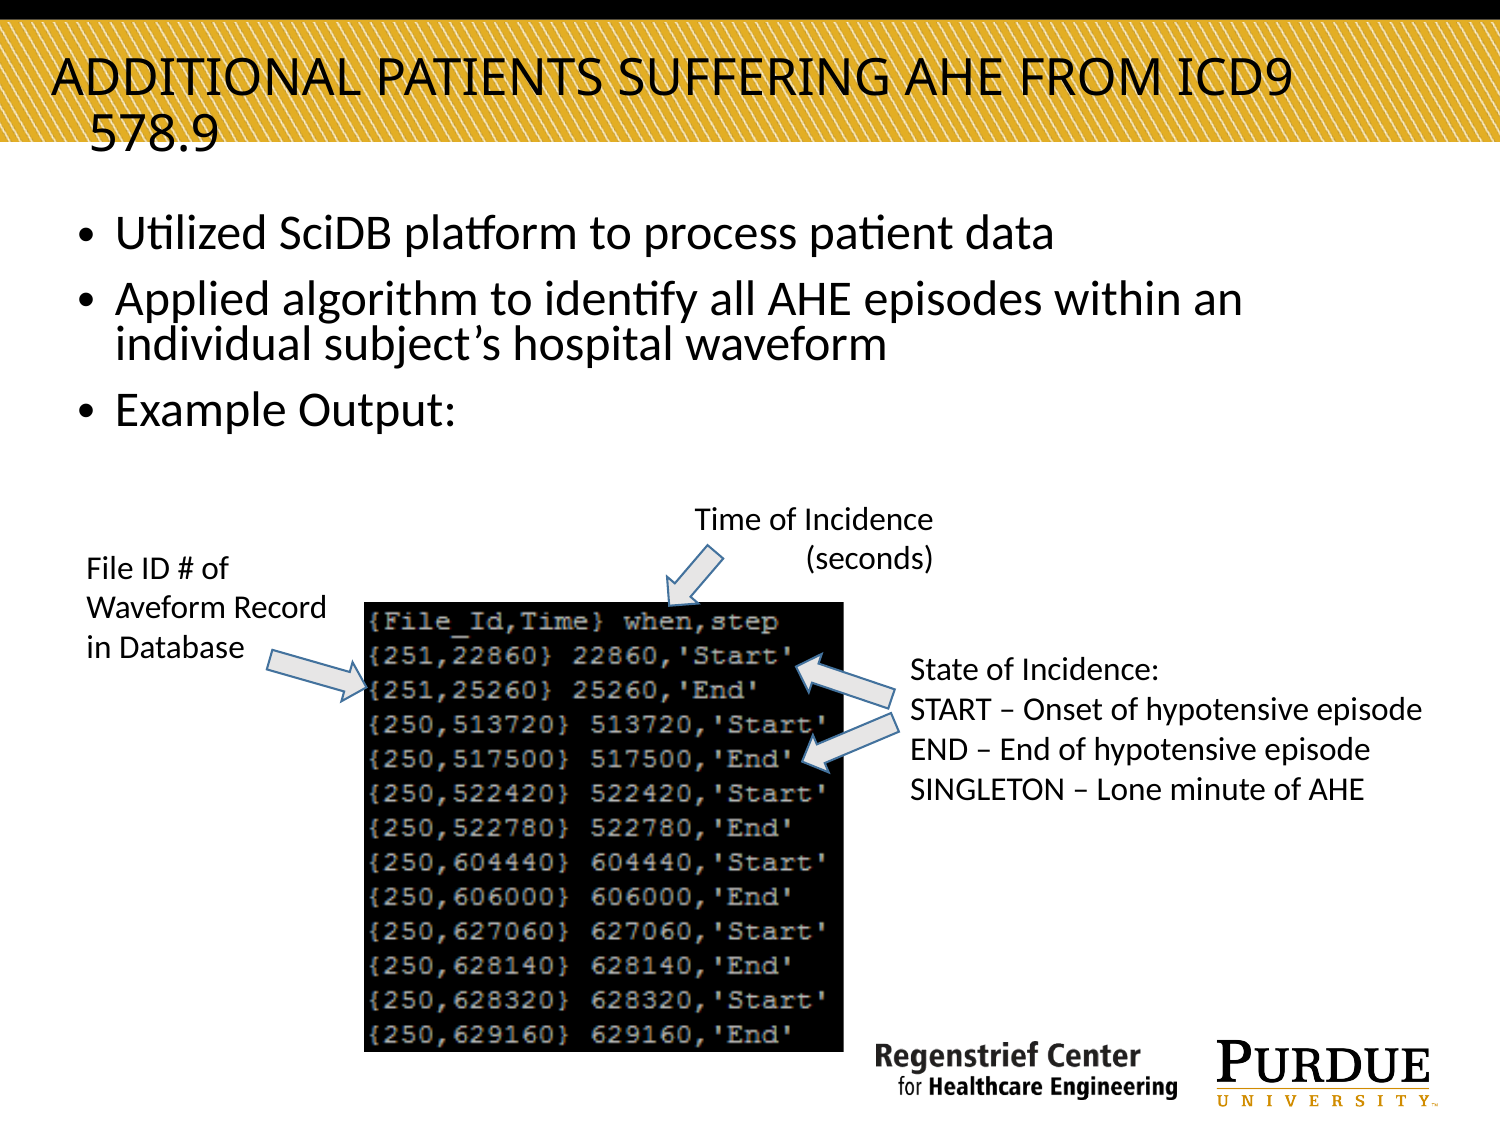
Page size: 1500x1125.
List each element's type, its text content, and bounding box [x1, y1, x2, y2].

picture [876, 1041, 1177, 1100]
text_box [844, 671, 895, 710]
list Additional patients suffering ahe from icd9 578.9 [35, 43, 1380, 156]
text_box [666, 584, 703, 602]
list Utilized SciDB platform to process patient data Applied algorithm to identify all AHE episodes within an individual subject’s hospital waveform Example Output: [62, 206, 1425, 1016]
text_box [844, 711, 895, 757]
text_box [275, 664, 364, 704]
text_box State of Incidence: START – Onset of hypotensive episode END – End of hypotensive episode SINGLETON – Lone minute of AHE [895, 640, 1452, 815]
text_box File ID # of Waveform Record in Database [71, 538, 355, 673]
text_box Time of Incidence (seconds) [617, 489, 949, 584]
picture [364, 602, 844, 1052]
